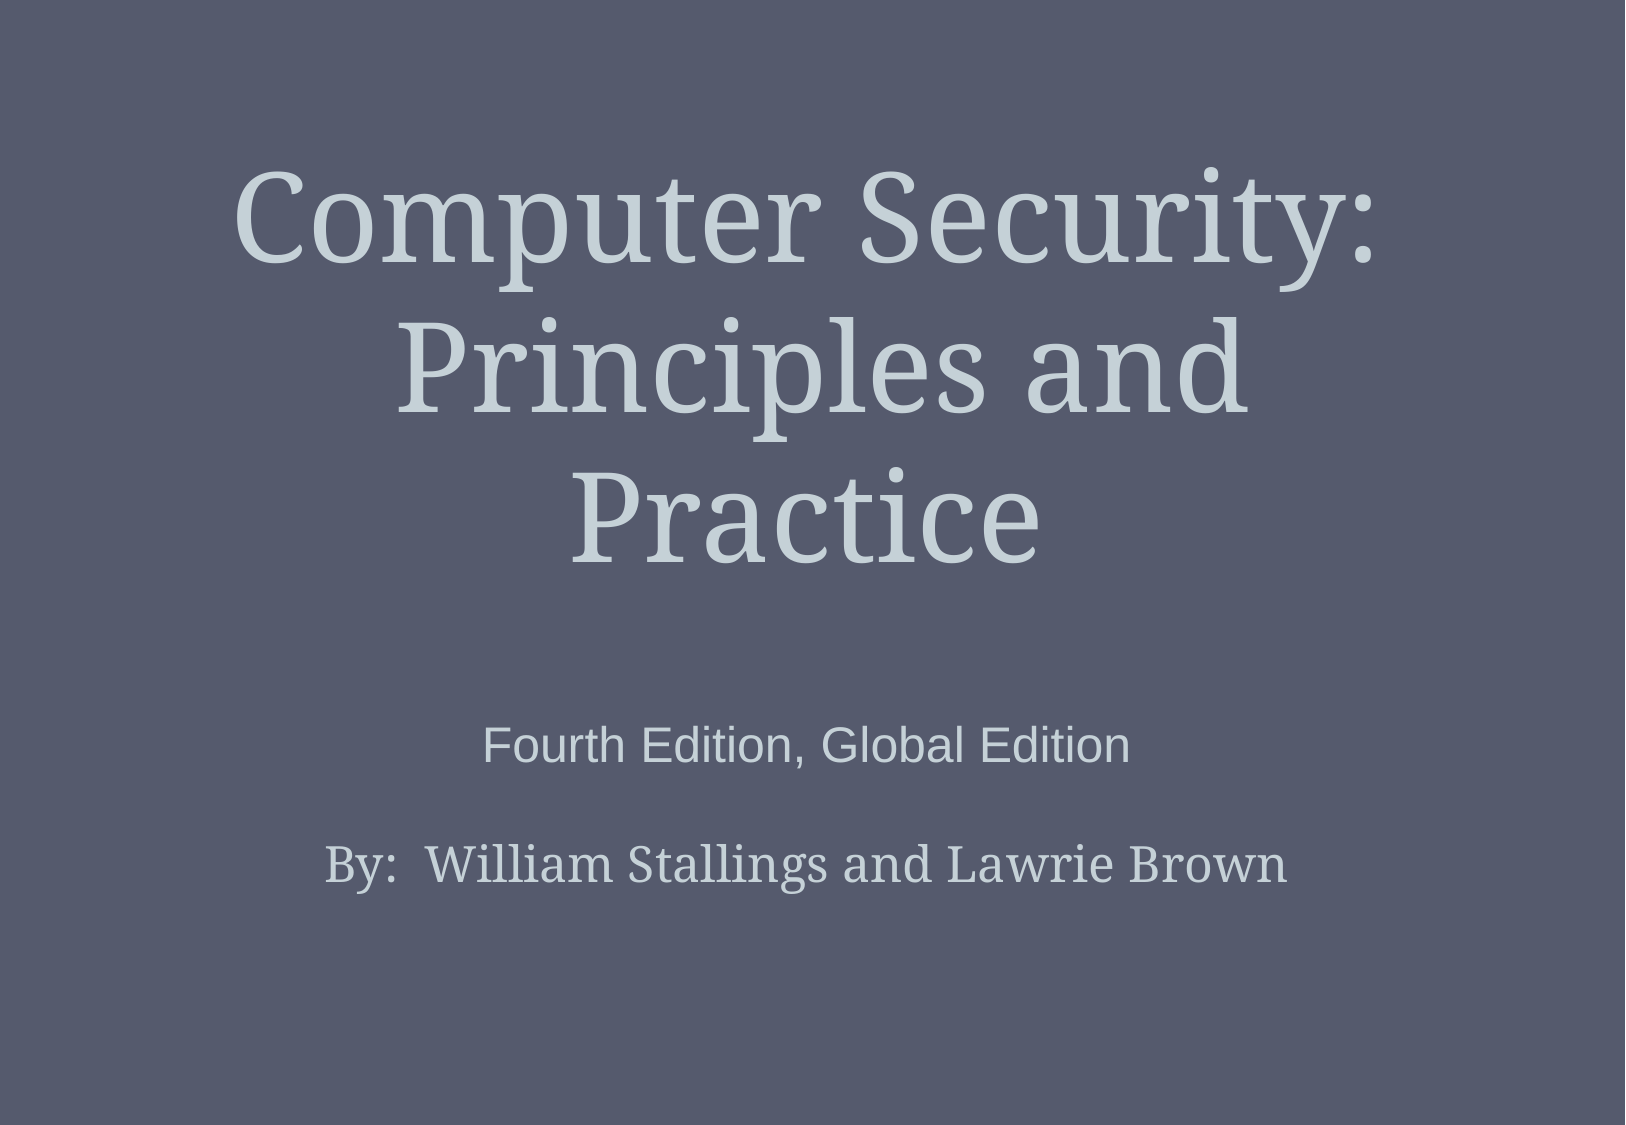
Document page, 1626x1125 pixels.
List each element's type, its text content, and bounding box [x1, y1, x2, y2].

text_box Computer Security: Principles and Practice Fourth Edition, Global Edition By: William Stallings and Lawrie Brown [139, 129, 1474, 900]
